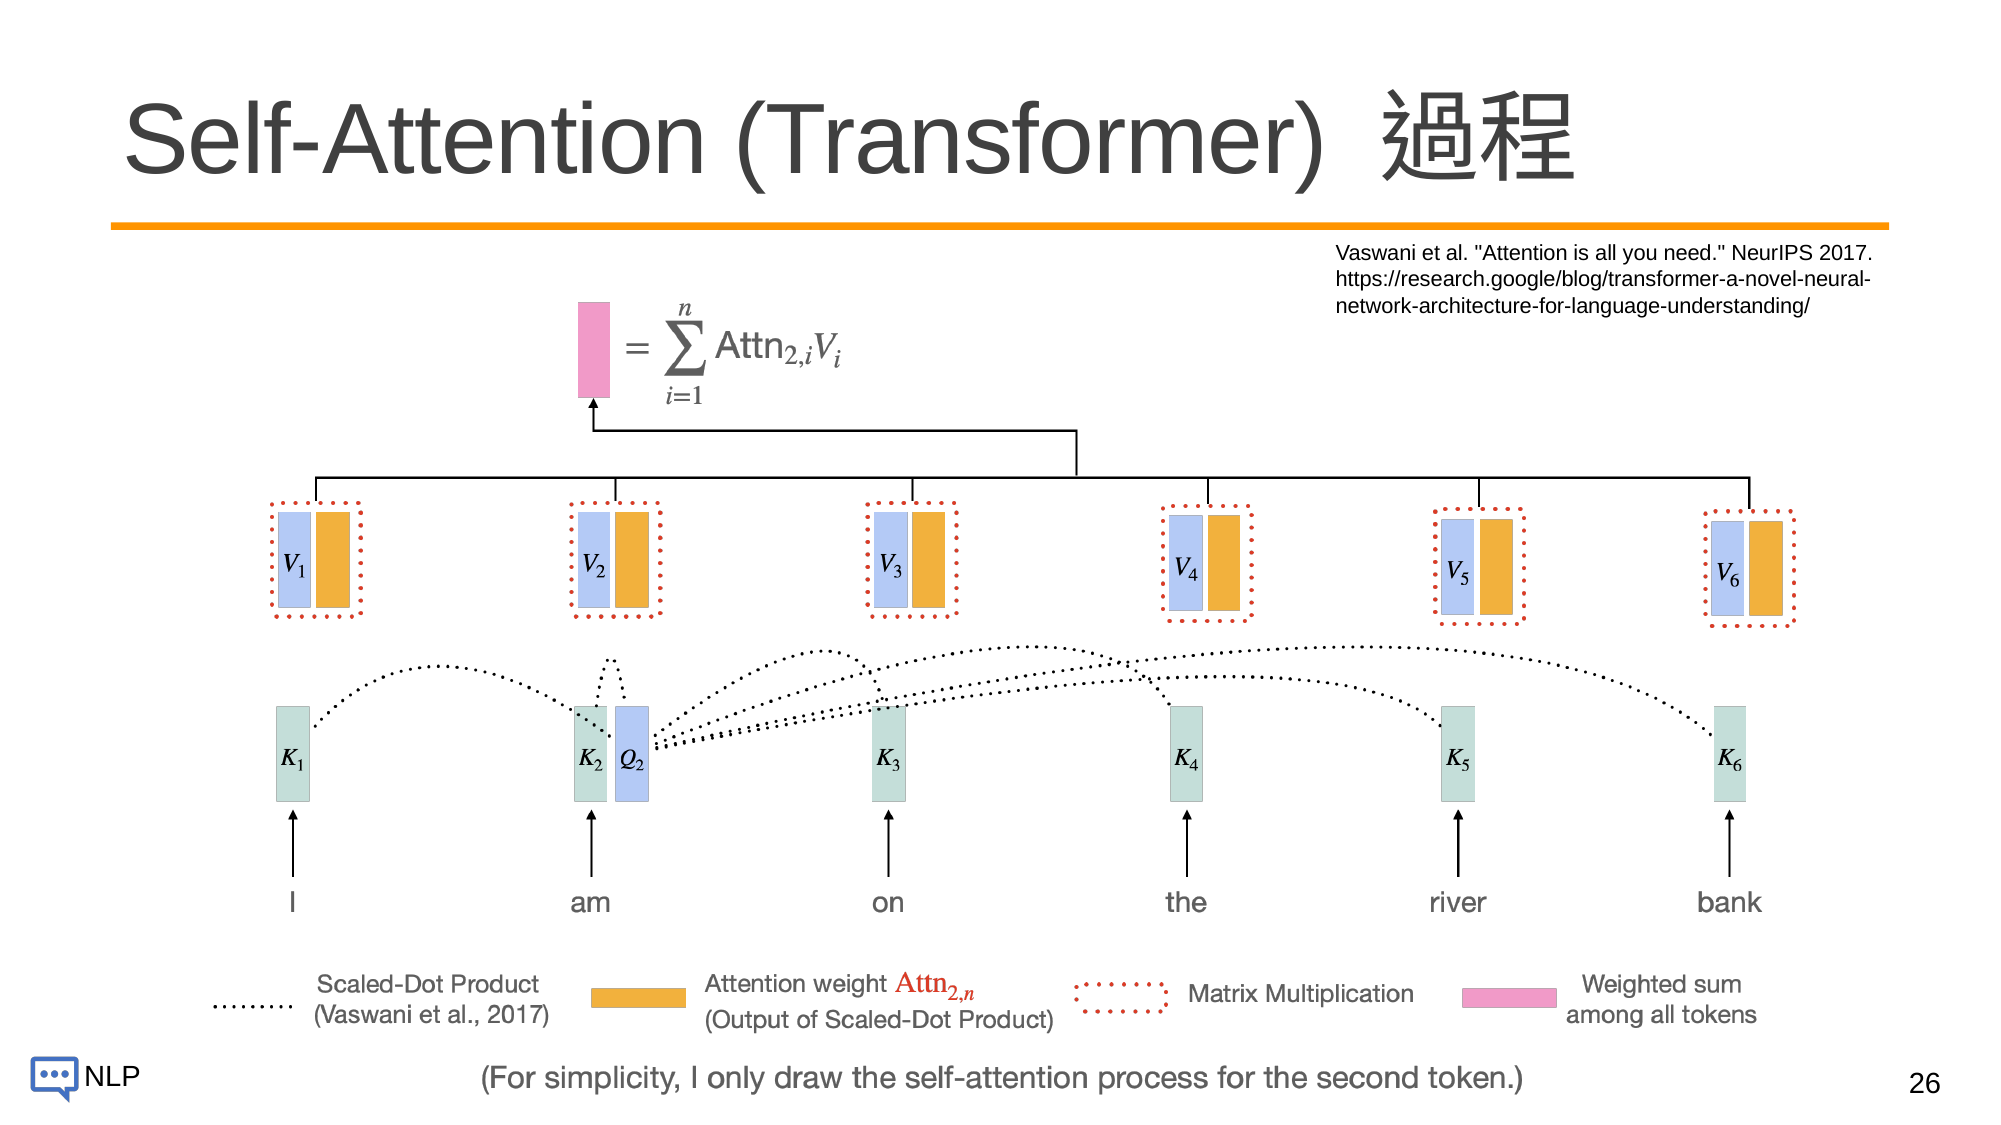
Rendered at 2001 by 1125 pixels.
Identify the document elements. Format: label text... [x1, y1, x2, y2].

slide_number 26 [1740, 1052, 1957, 1113]
picture [23, 1047, 86, 1110]
title Self-Attention (Transformer) 過程 [107, 58, 1899, 228]
text_box Vaswani et al. "Attention is all you need." NeurIPS 2017. https://research.google/blog/transformer-a-novel-neural-network-architecture-for-language-understanding/ [1320, 231, 1921, 325]
picture [202, 300, 1798, 1100]
